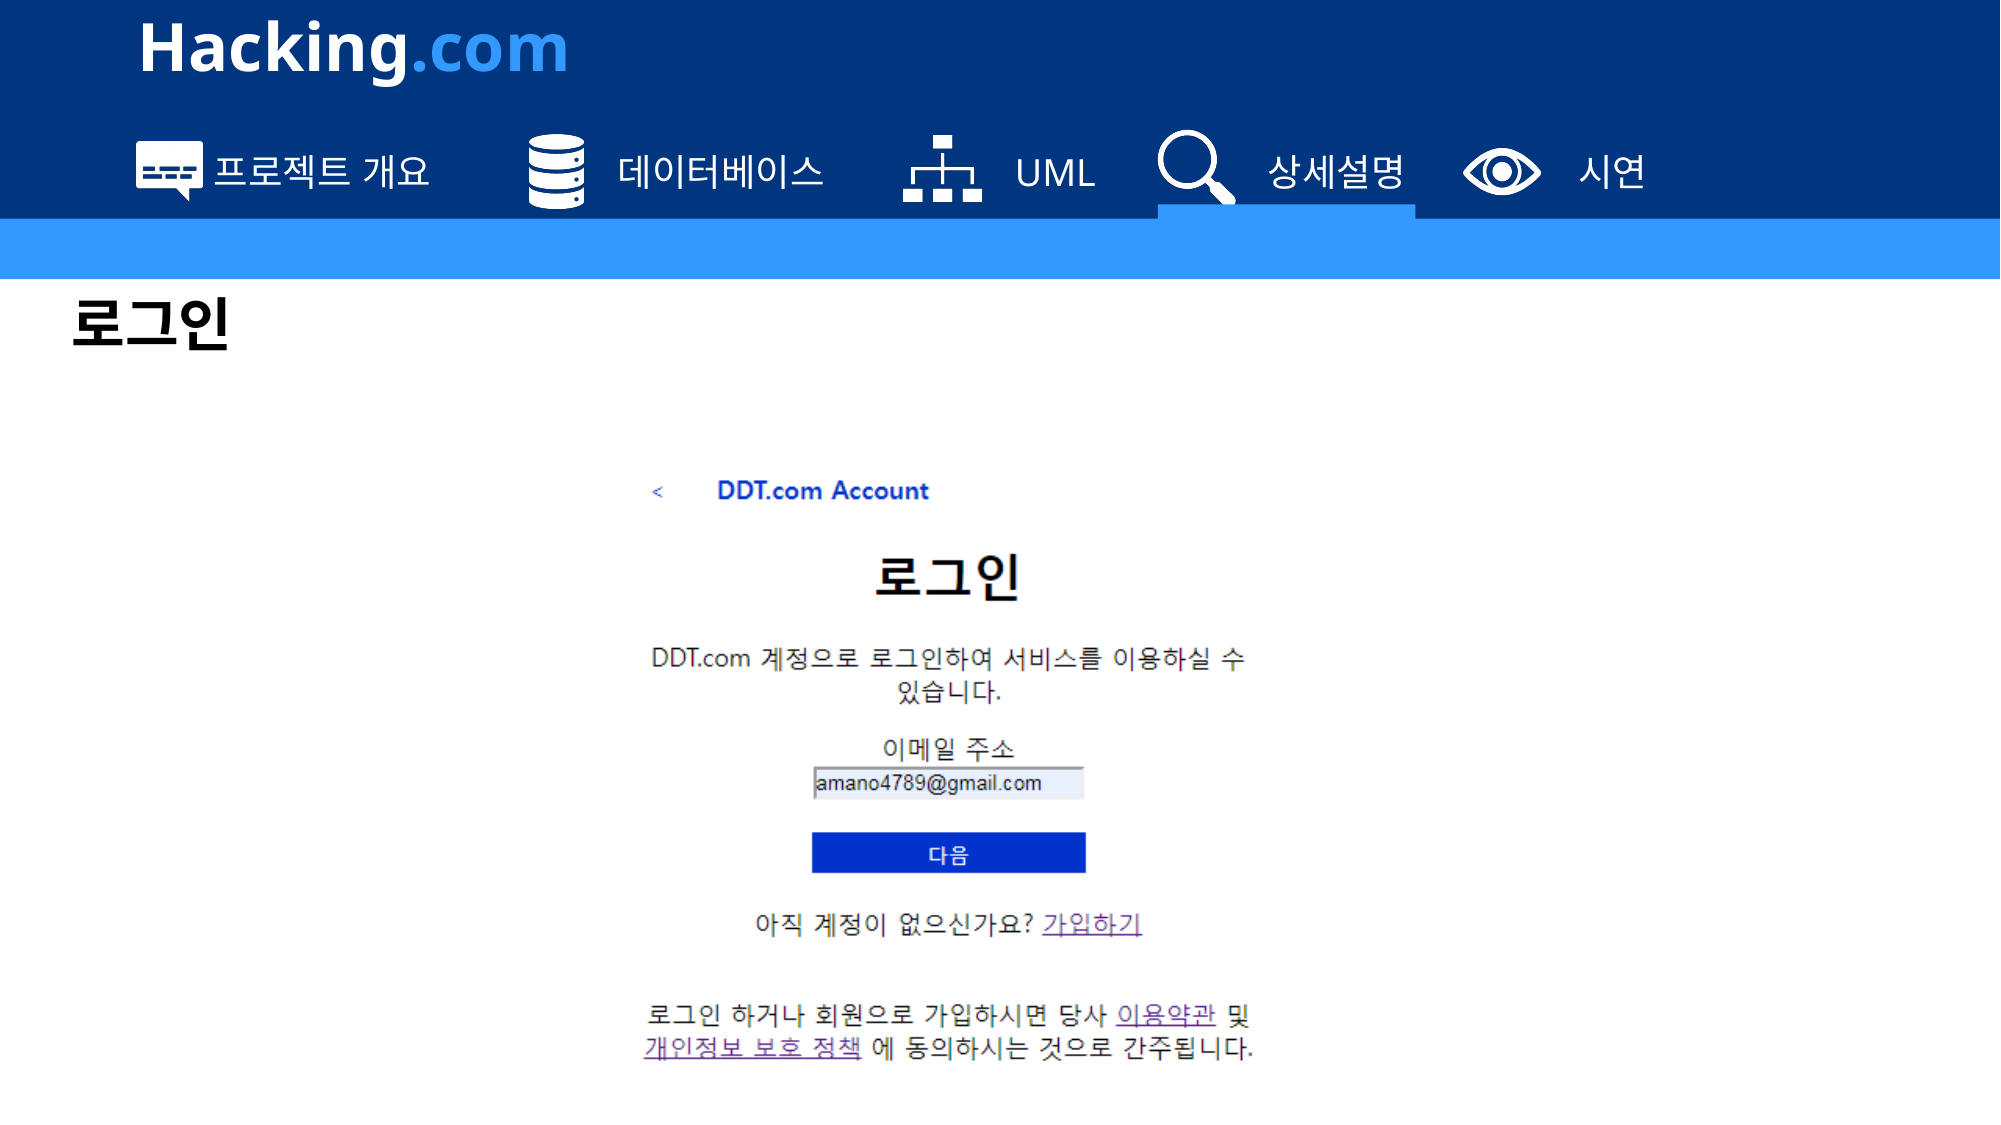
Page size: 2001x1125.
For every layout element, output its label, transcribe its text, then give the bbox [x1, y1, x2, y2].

text_box 로그인 [57, 280, 990, 366]
picture [0, 0, 2000, 219]
picture [573, 451, 1313, 1125]
text_box [0, 219, 2000, 280]
